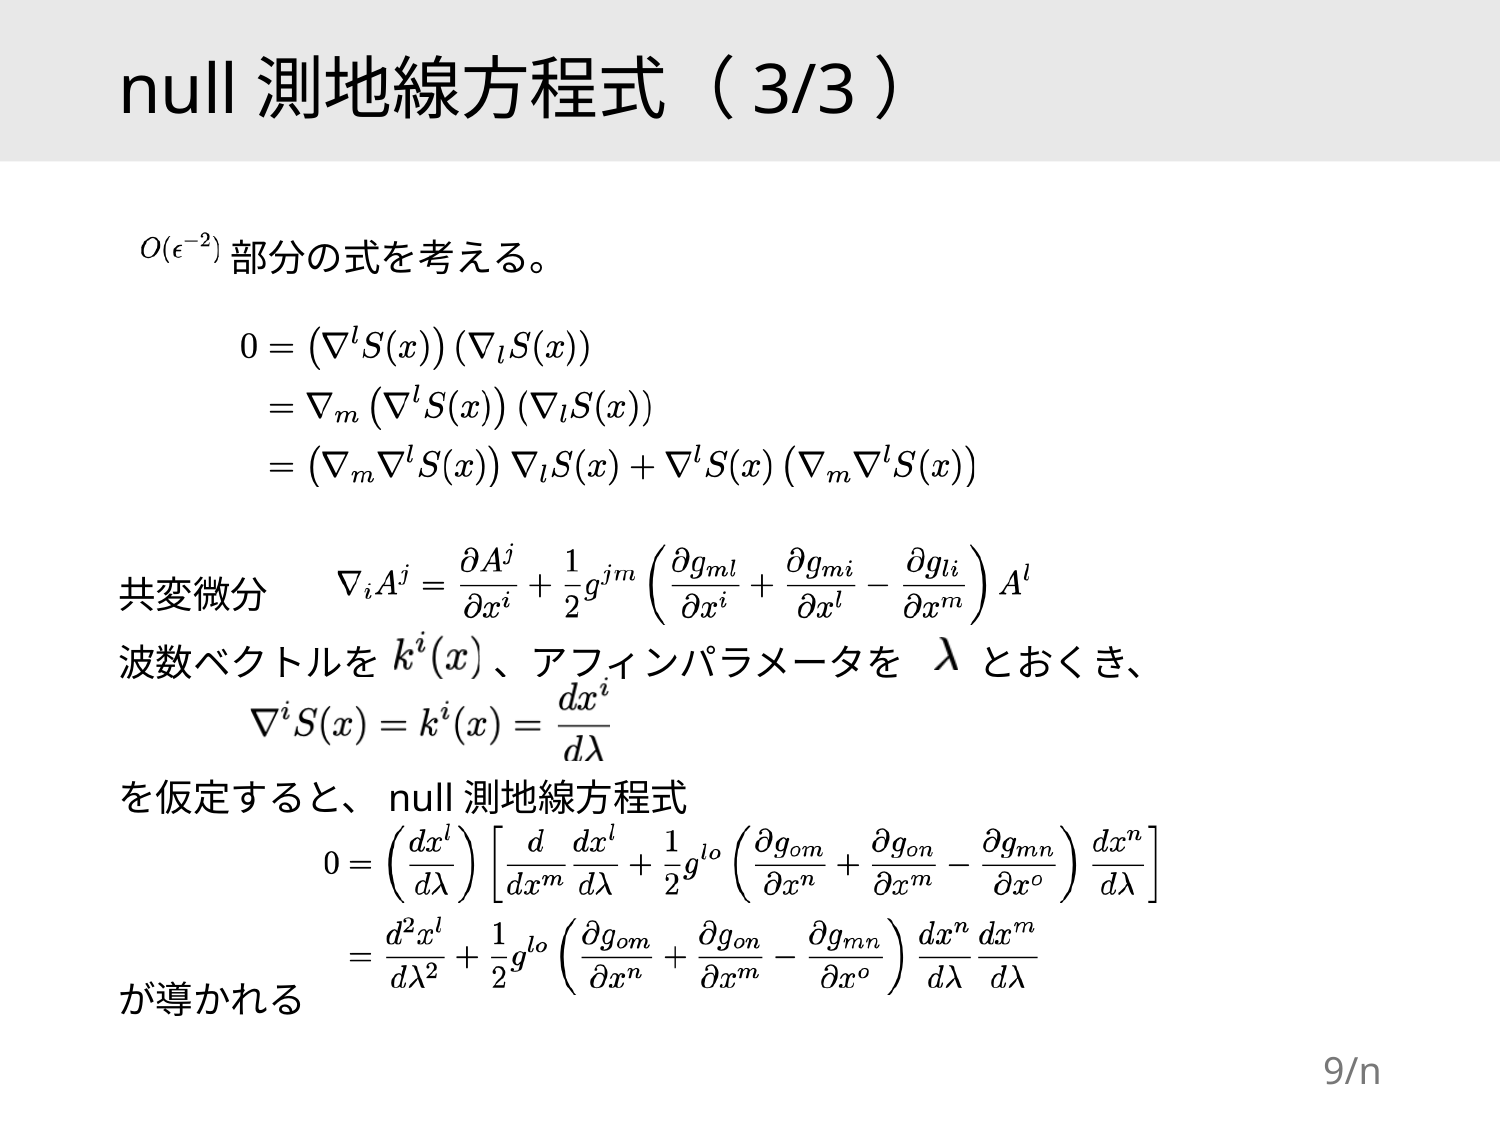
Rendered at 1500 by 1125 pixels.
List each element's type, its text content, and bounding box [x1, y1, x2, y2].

slide_number 9/n [1059, 1042, 1397, 1103]
picture [933, 636, 959, 671]
title null測地線方程式（3/3） [103, 11, 1397, 173]
text_box [0, 0, 1500, 163]
picture [240, 324, 975, 488]
picture [140, 232, 220, 264]
picture [337, 543, 1030, 625]
picture [324, 822, 1158, 995]
list 部分の式を考える。 共変微分 波数ベクトルを 、アフィンパラメータを とおくき、 を仮定すると、null測地線方程式 が導かれる [103, 203, 1397, 1065]
picture [250, 630, 611, 762]
